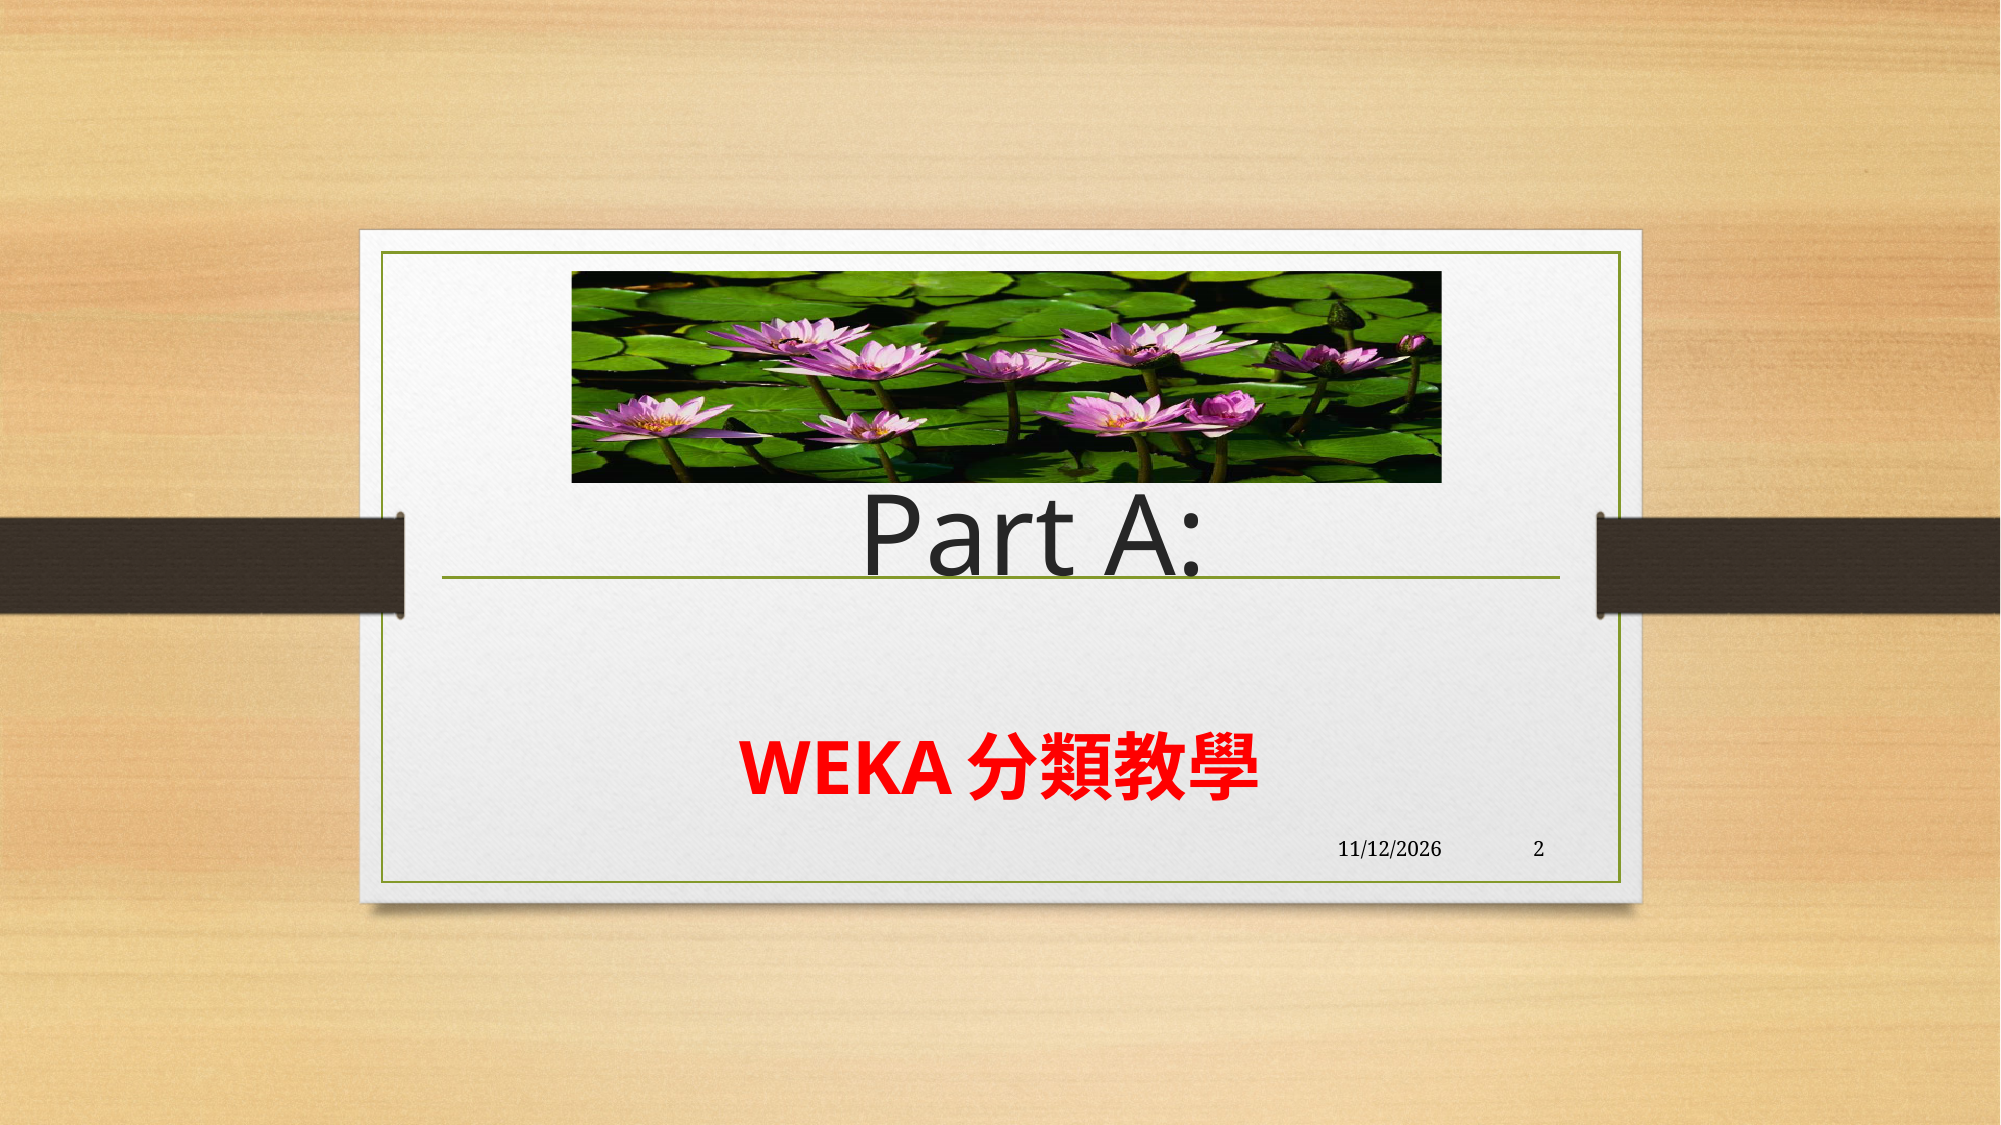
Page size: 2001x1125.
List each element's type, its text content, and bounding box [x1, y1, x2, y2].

slide_number 2 [1469, 826, 1560, 873]
subtitle WEKA分類教學 [441, 600, 1560, 817]
title Part A: [473, 491, 1592, 741]
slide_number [1309, 826, 1457, 873]
picture [0, 0, 2001, 1125]
